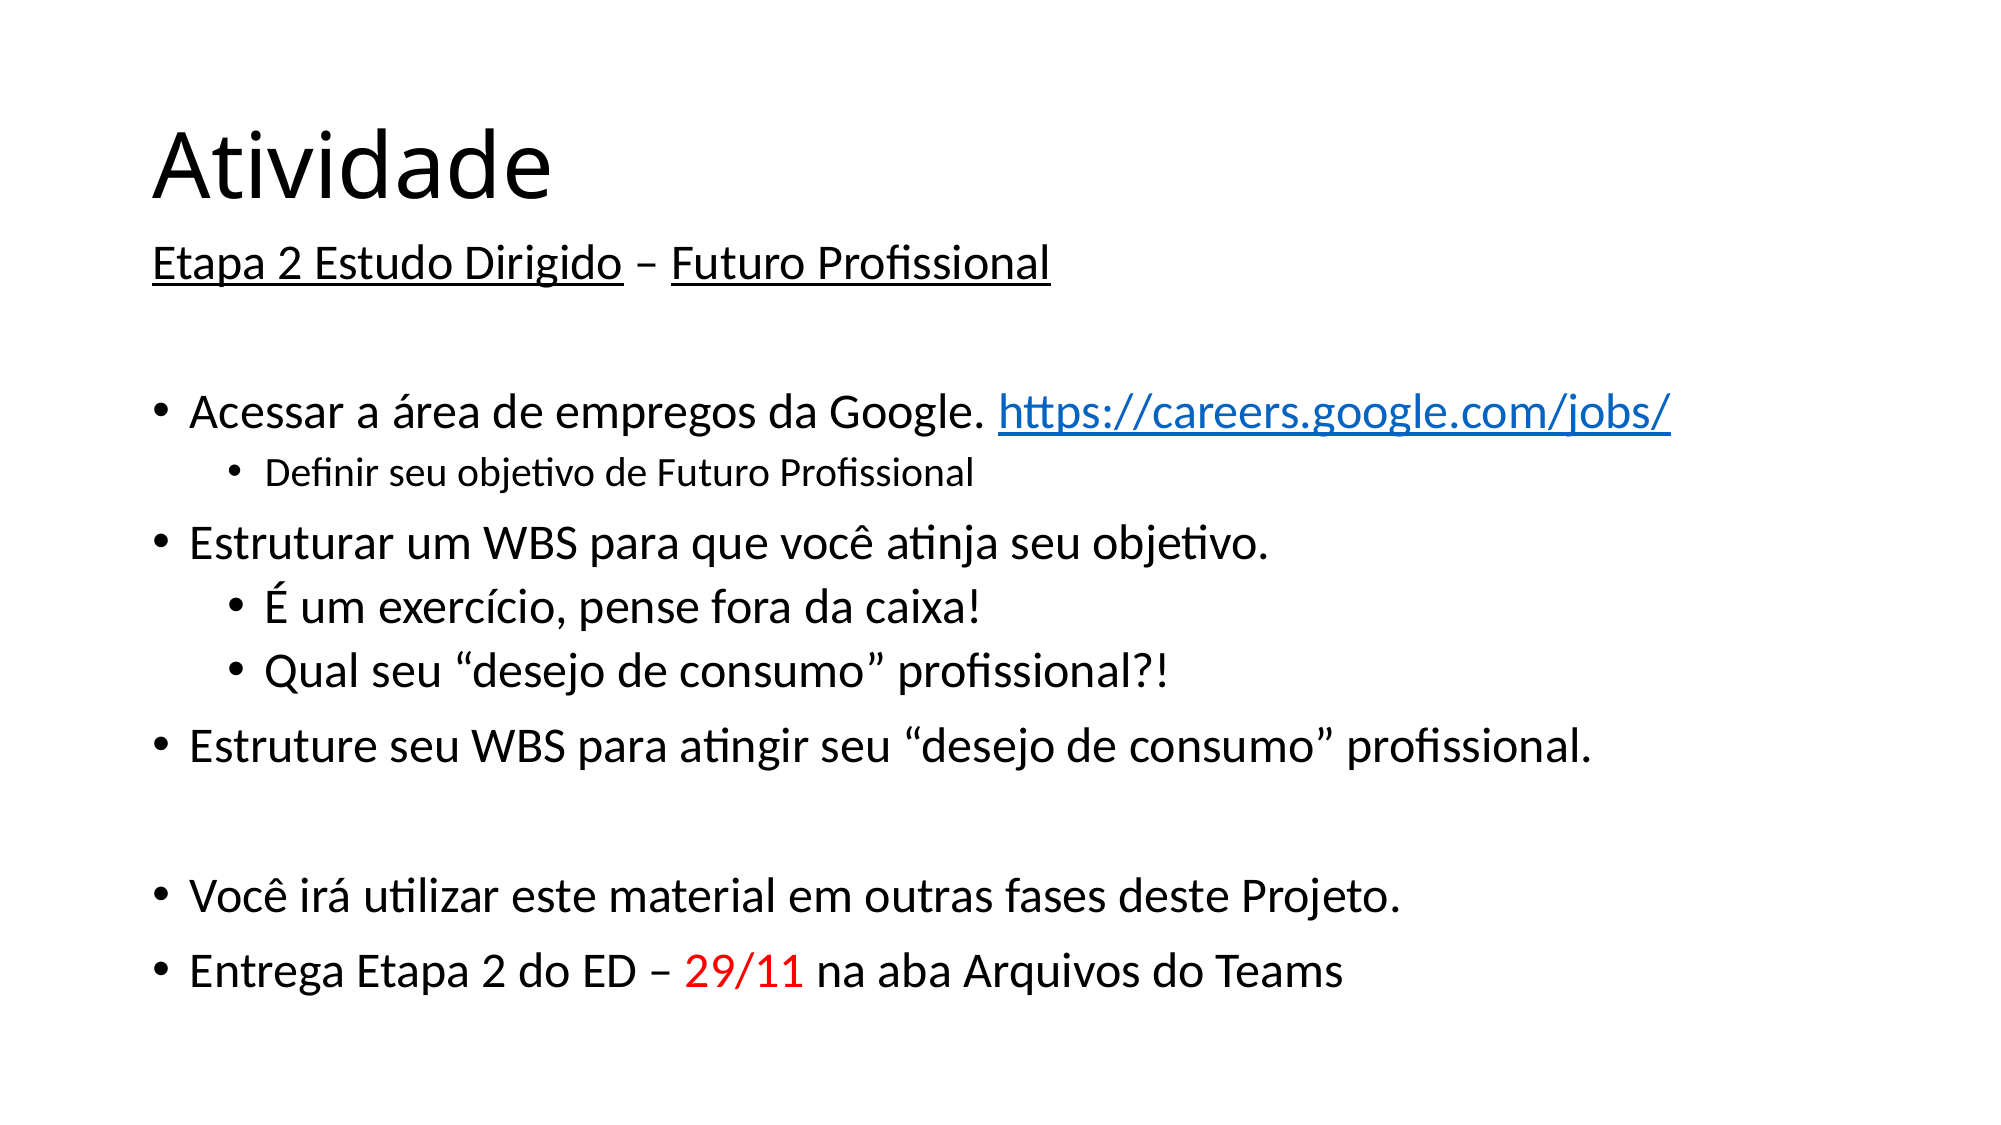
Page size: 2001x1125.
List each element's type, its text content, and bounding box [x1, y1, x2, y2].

title Atividade [137, 59, 1863, 228]
list Etapa 2 Estudo Dirigido – Futuro Profissional Acessar a área de empregos da Google. https://careers.google.com/jobs/ Definir seu objetivo de Futuro Profissional Estruturar um WBS para que você atinja seu objetivo. É um exercício, pense fora da caixa! Qual seu “desejo de consumo” profissional?! Estruture seu WBS para atingir seu “desejo de consumo” profissional. Você irá utilizar este material em outras fases deste Projeto. Entrega Etapa 2 do ED – 29/11 na aba Arquivos do Teams [137, 228, 1863, 1014]
